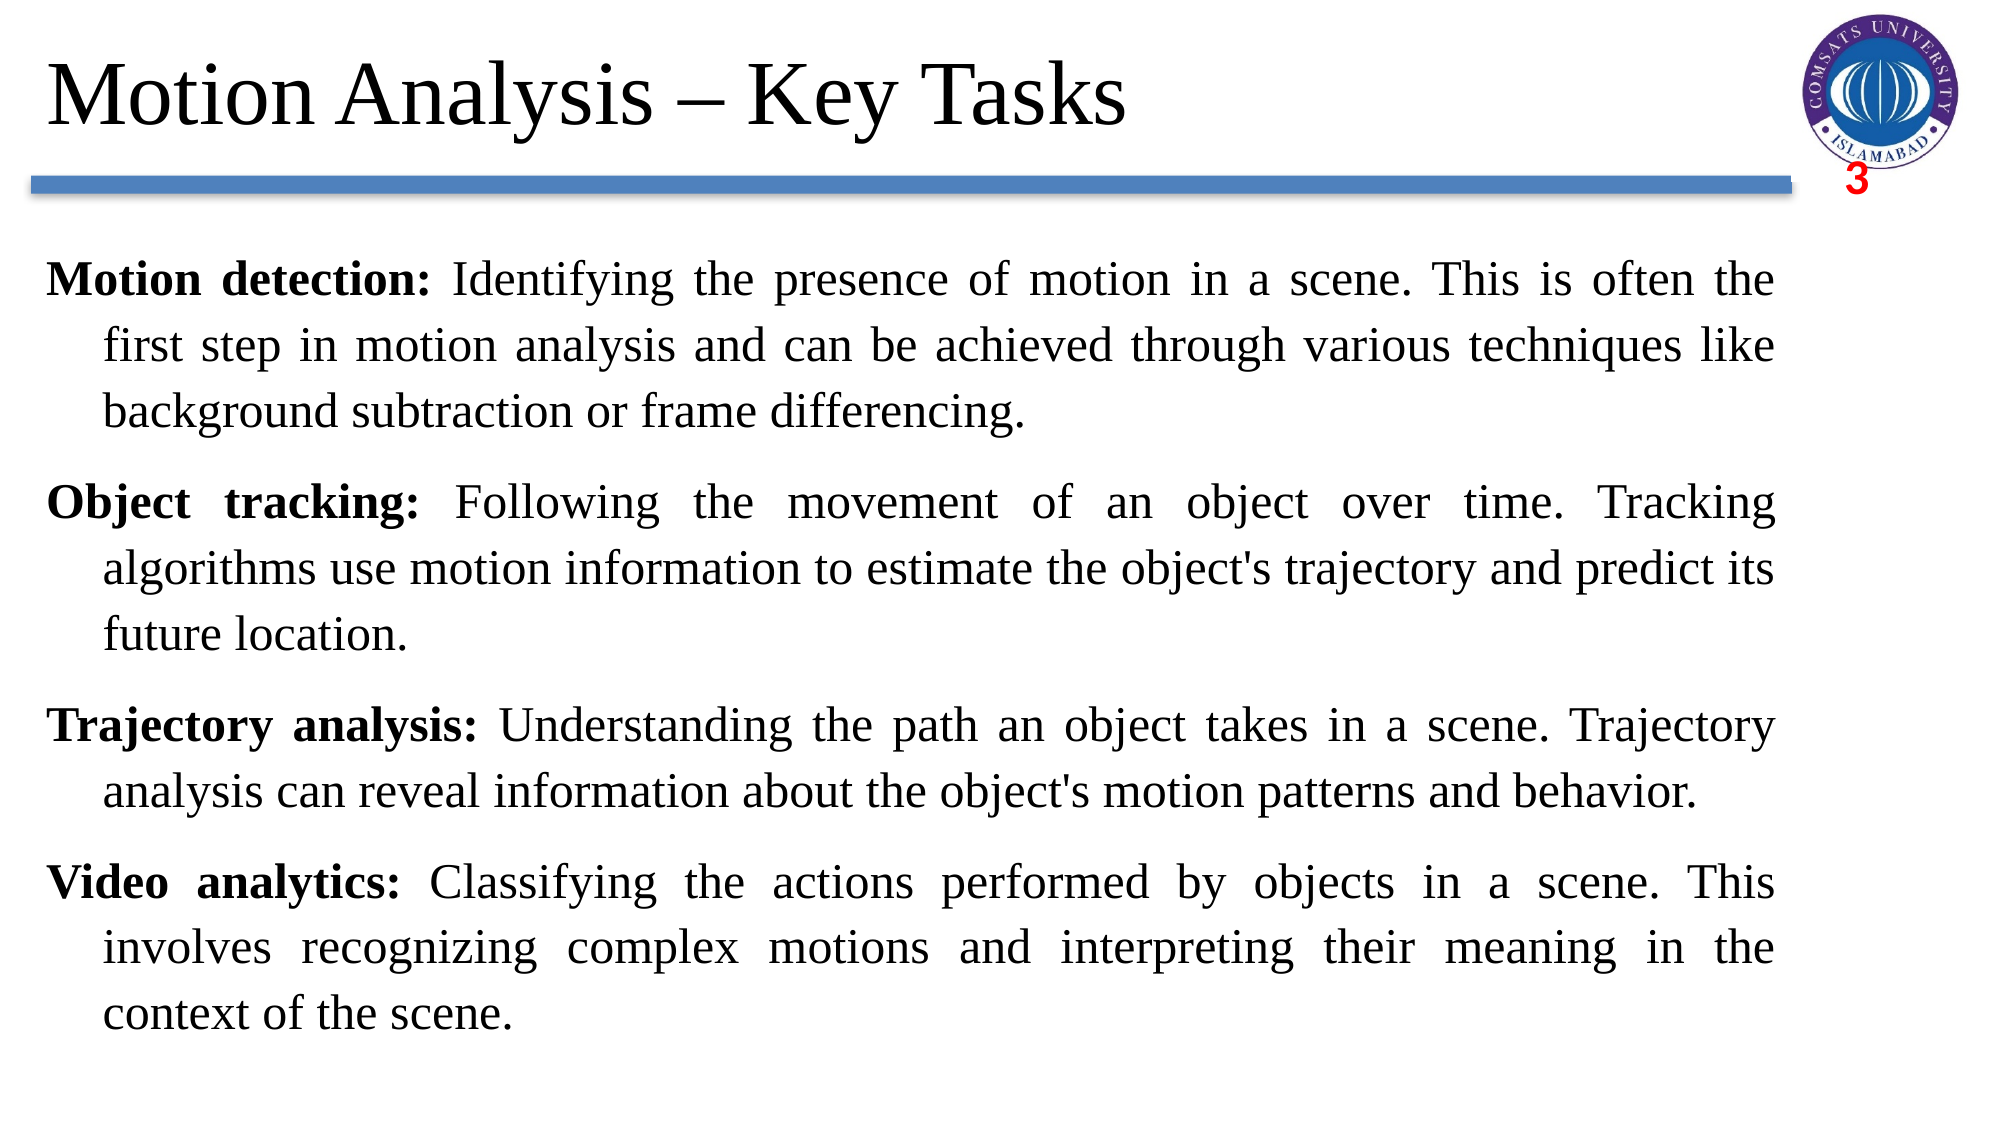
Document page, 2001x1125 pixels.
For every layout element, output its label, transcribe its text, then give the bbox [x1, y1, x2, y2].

list Motion detection: Identifying the presence of motion in a scene. This is often the first step in motion analysis and can be achieved through various techniques like background subtraction or frame differencing. Object tracking: Following the movement of an object over time. Tracking algorithms use motion information to estimate the object's trajectory and predict its future location. Trajectory analysis: Understanding the path an object takes in a scene. Trajectory analysis can reveal information about the object's motion patterns and behavior. Video analytics: Classifying the actions performed by objects in a scene. This involves recognizing complex motions and interpreting their meaning in the context of the scene. [31, 231, 1792, 1103]
title Motion Analysis – Key Tasks [31, 11, 1792, 164]
picture [1791, 1, 1969, 182]
